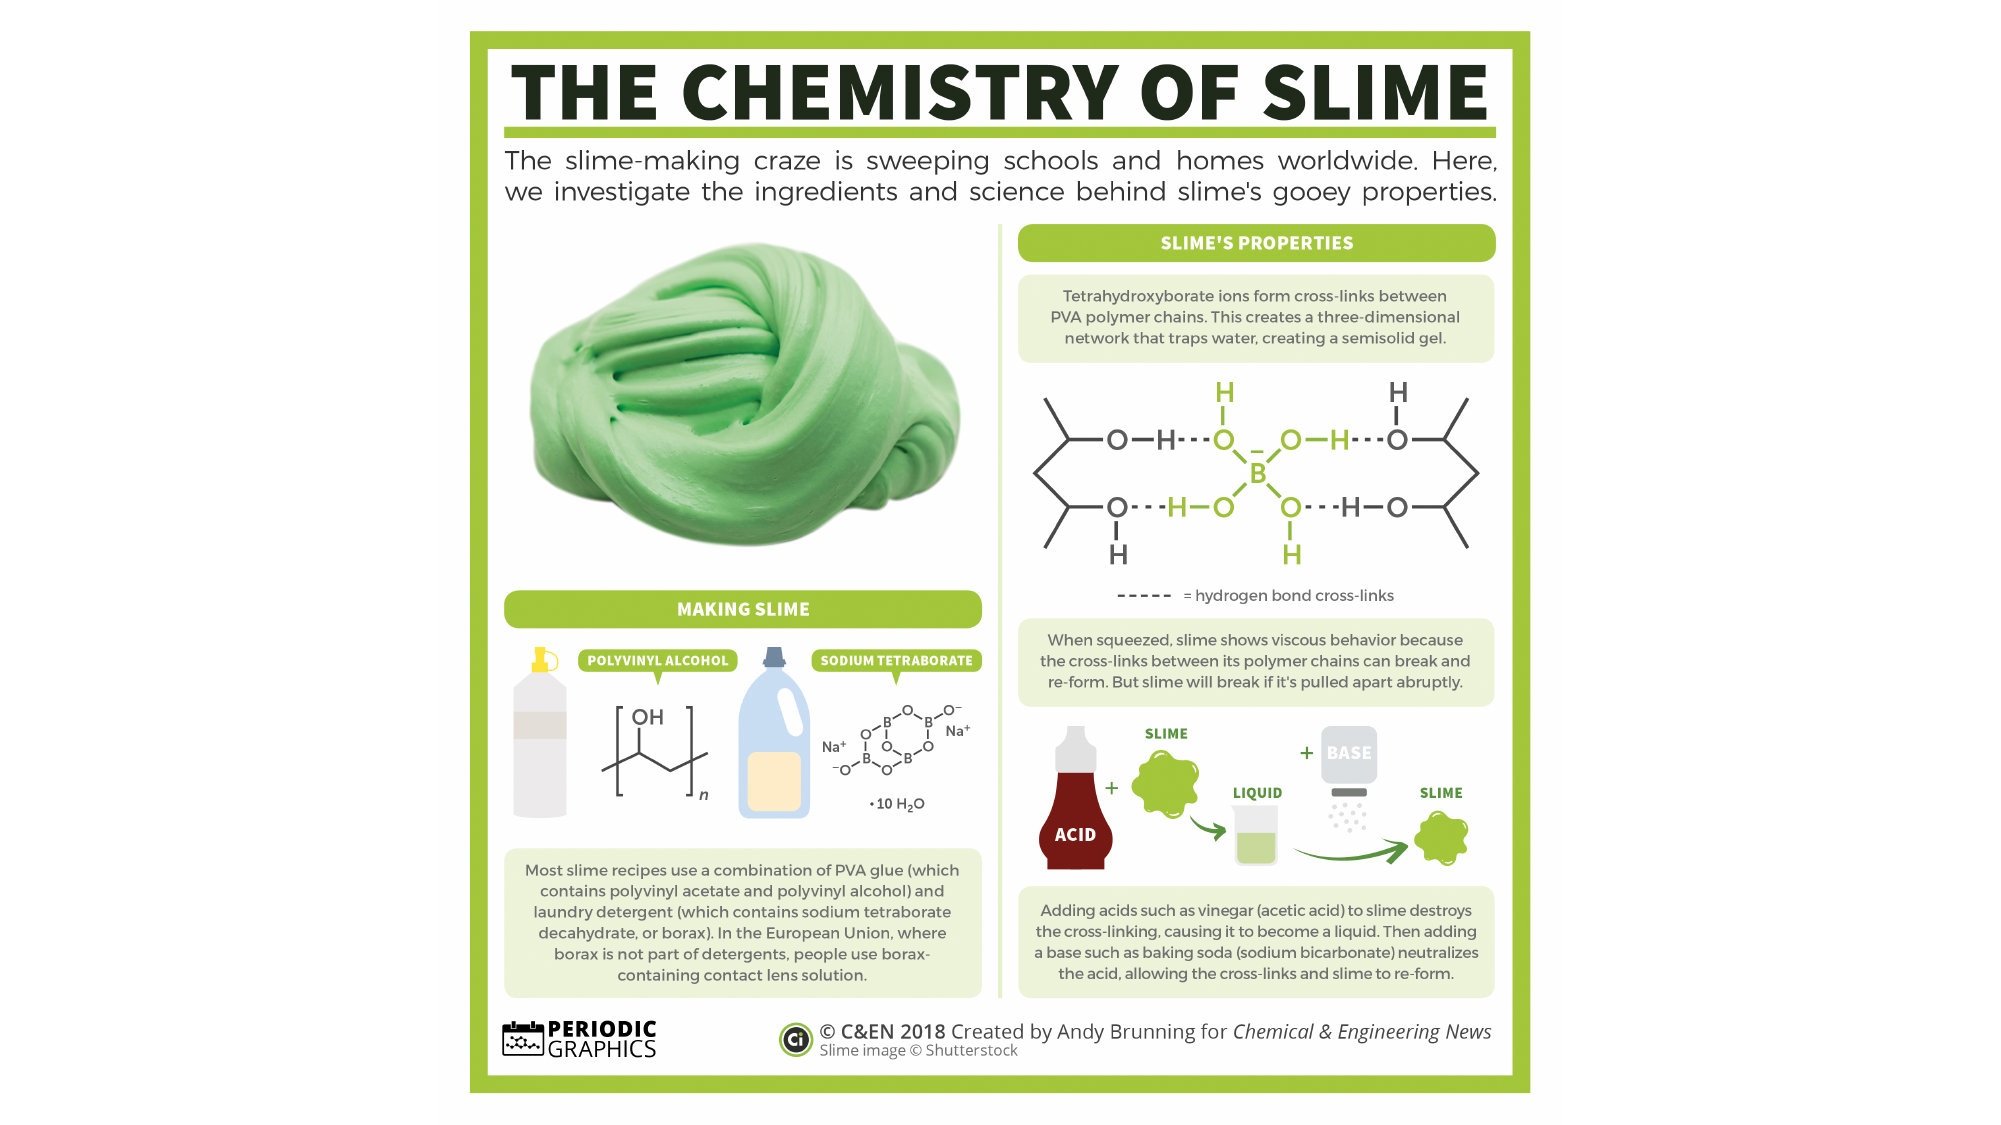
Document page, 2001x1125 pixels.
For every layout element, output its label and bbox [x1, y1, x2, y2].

picture [437, 0, 1563, 1125]
